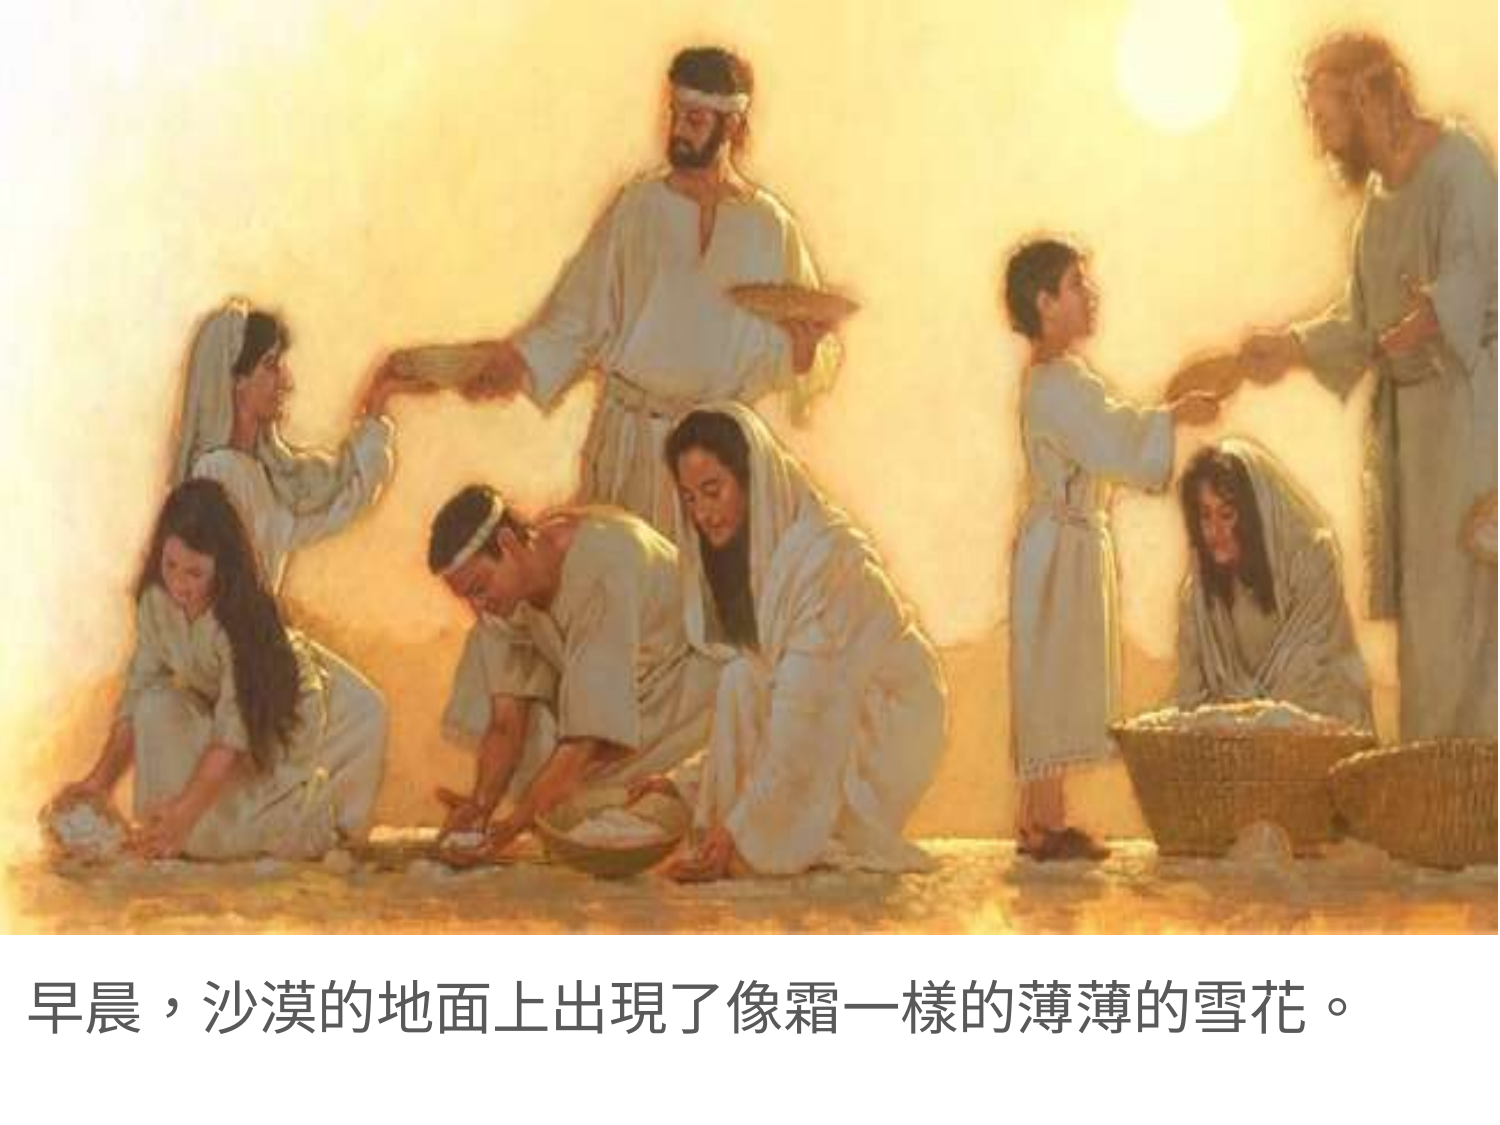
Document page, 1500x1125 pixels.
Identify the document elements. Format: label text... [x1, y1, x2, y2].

text_box 早晨，沙漠的地面上出現了像霜一樣的薄薄的雪花。 [11, 964, 1498, 1049]
picture [0, 0, 1498, 935]
